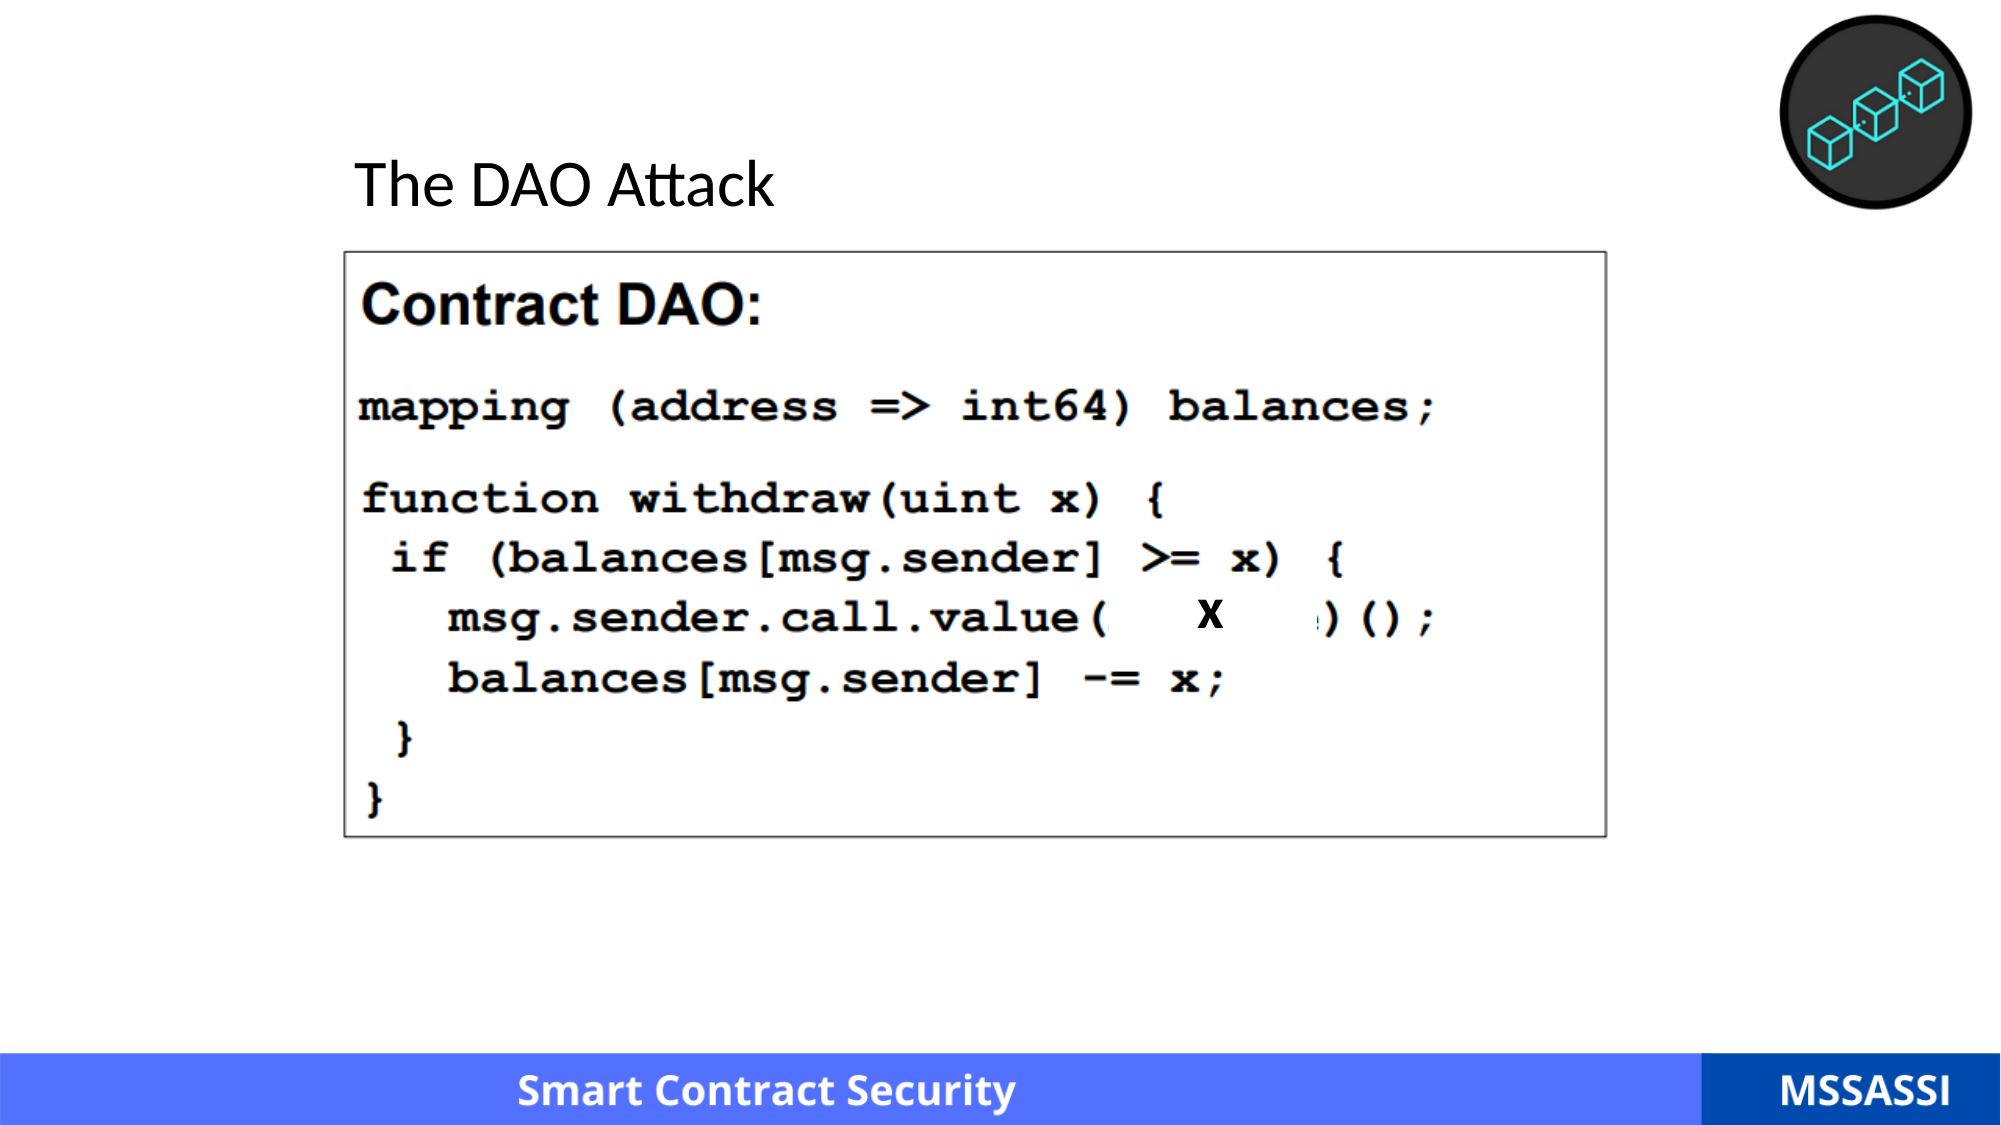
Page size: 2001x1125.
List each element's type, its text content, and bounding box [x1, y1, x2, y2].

text_box The DAO Attack [339, 132, 1210, 227]
picture [0, 0, 2001, 1125]
